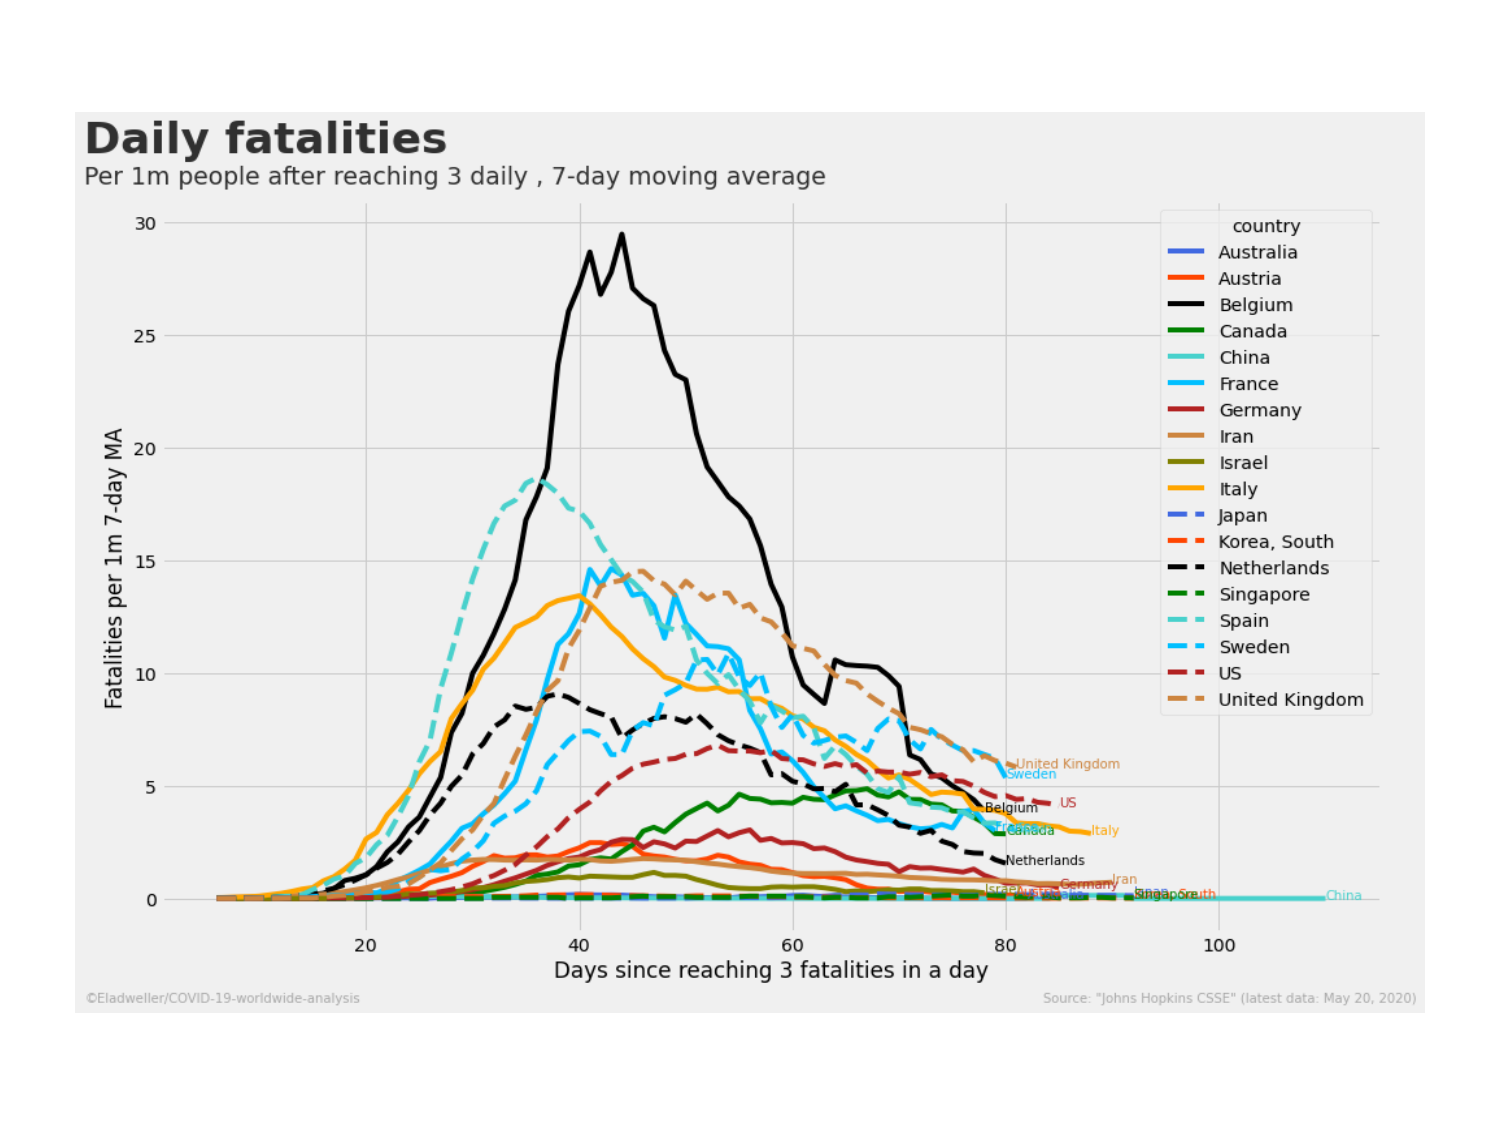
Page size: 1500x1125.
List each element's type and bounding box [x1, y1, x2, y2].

picture [74, 112, 1426, 1013]
